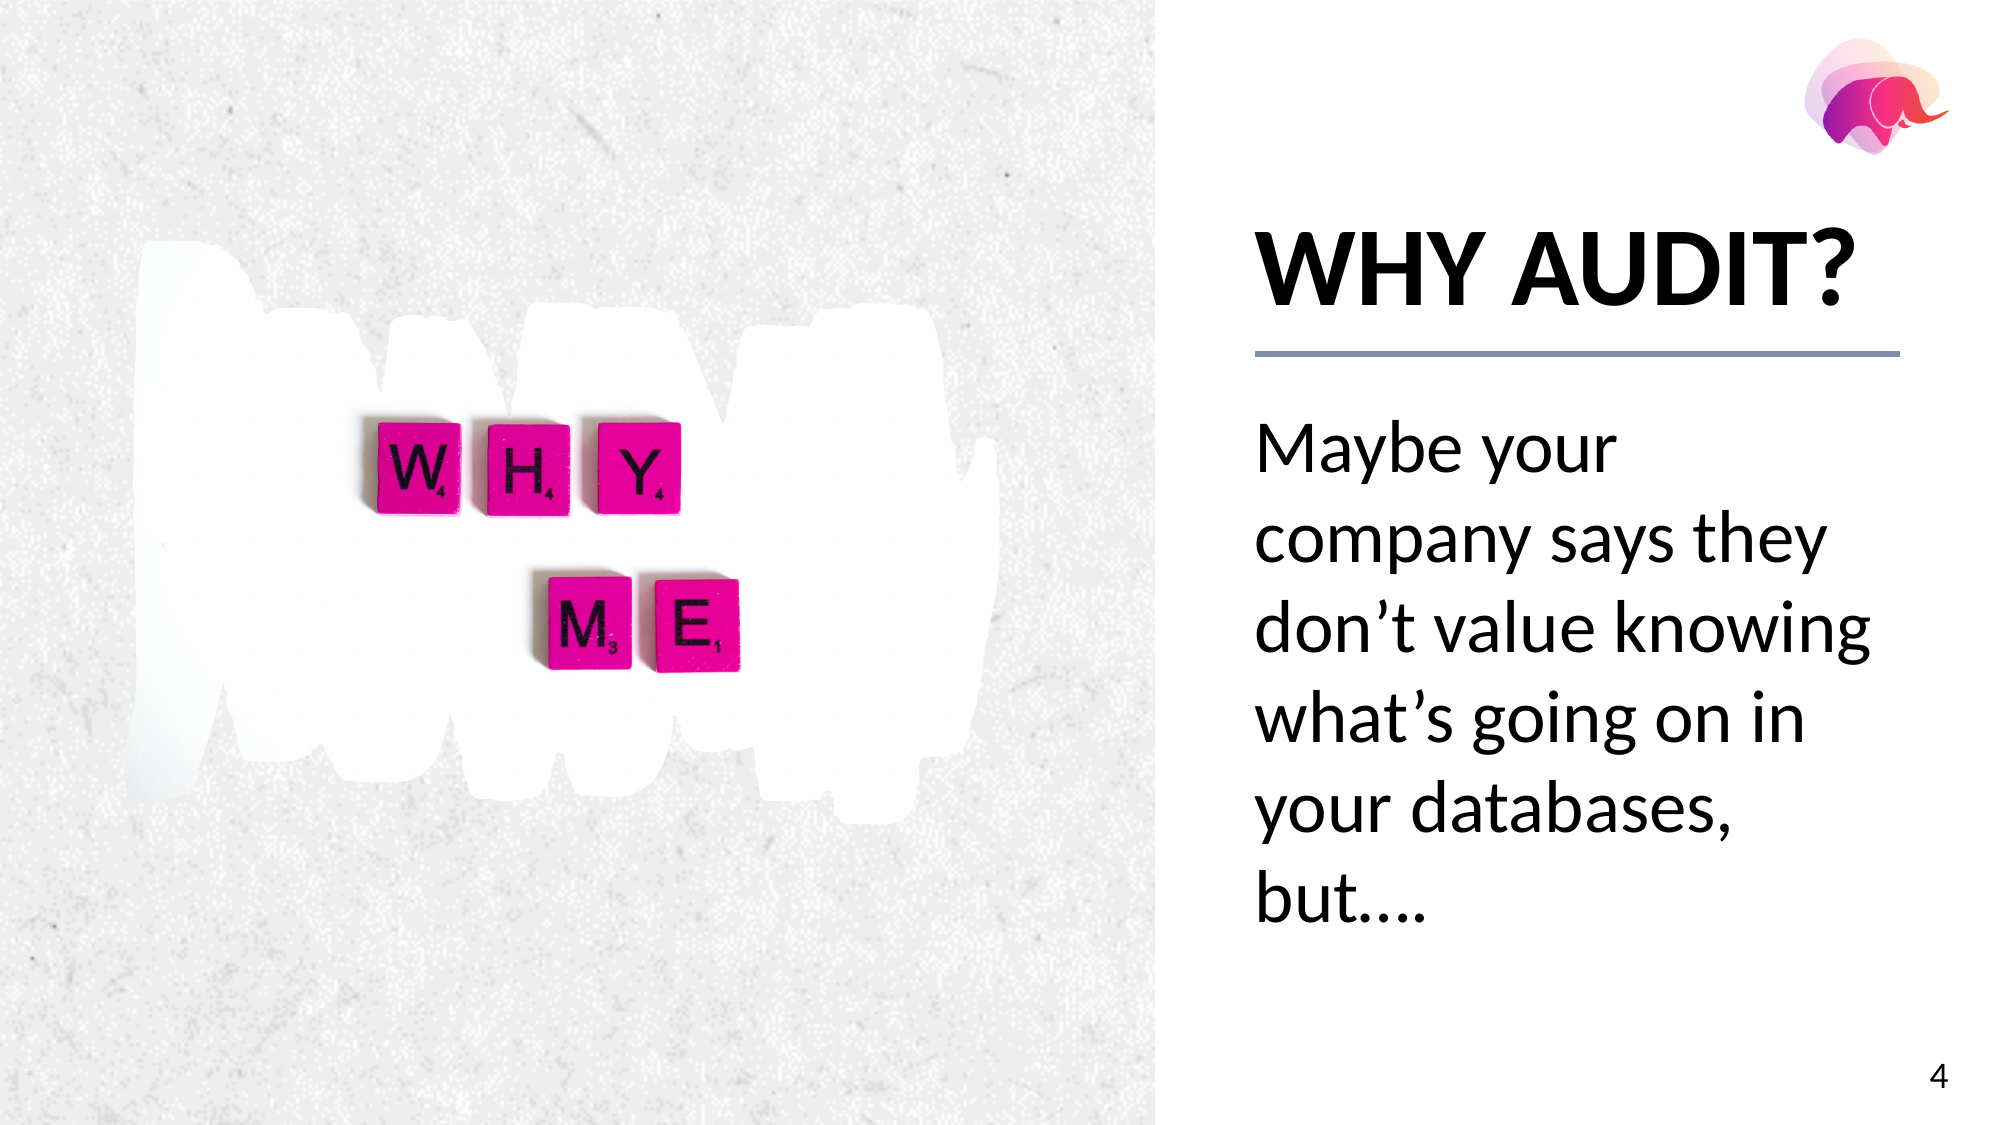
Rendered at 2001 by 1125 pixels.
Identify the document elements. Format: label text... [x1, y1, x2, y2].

picture [0, 0, 1155, 1125]
picture [1802, 34, 1951, 158]
list Maybe your company says they don’t value knowing what’s going on in your databases, but…. [1255, 389, 1901, 991]
title Why Audit? [1255, 75, 1901, 338]
